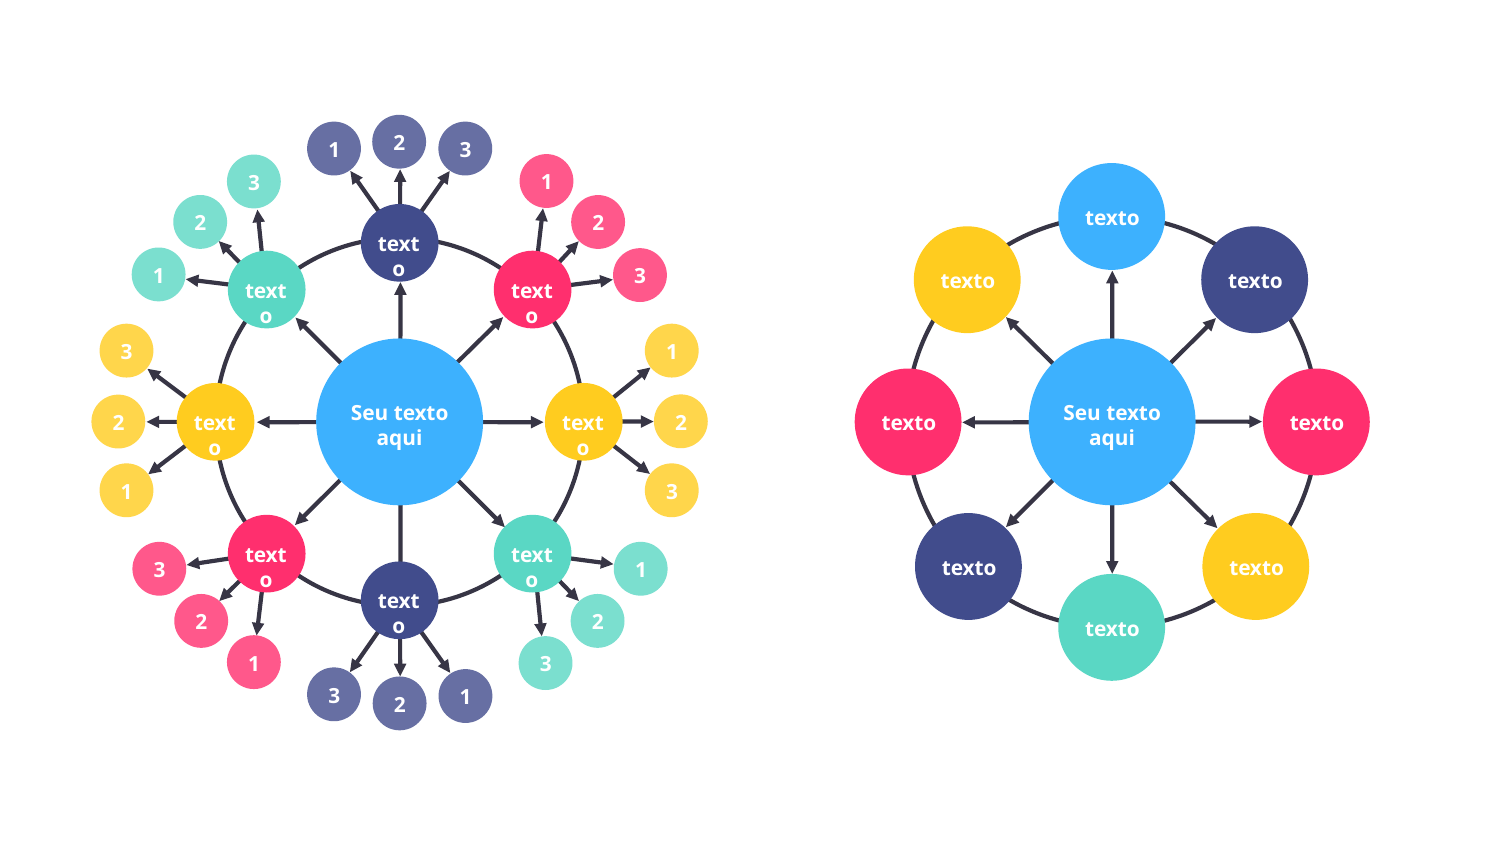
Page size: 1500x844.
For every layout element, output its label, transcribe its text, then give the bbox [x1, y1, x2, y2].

text_box [460, 423, 580, 525]
text_box [913, 226, 1021, 334]
text_box [147, 368, 185, 397]
text_box [623, 415, 654, 428]
text_box [91, 394, 146, 449]
text_box [99, 463, 154, 518]
text_box [257, 415, 316, 429]
text_box [519, 154, 574, 208]
text_box [644, 463, 699, 518]
text_box [393, 169, 407, 203]
text_box [572, 275, 613, 288]
text_box [913, 223, 1311, 621]
text_box [252, 209, 265, 250]
text_box [571, 195, 626, 249]
text_box [459, 481, 505, 527]
text_box [176, 382, 255, 461]
text_box [146, 415, 176, 429]
text_box [350, 170, 378, 210]
text_box [307, 121, 361, 176]
text_box [186, 557, 228, 570]
text_box [544, 382, 623, 461]
text_box [854, 368, 962, 476]
text_box [99, 323, 154, 378]
text_box [613, 541, 668, 596]
text_box [131, 247, 186, 302]
text_box [1058, 163, 1166, 270]
text_box [295, 481, 340, 526]
text_box [226, 635, 281, 690]
text_box [401, 242, 580, 422]
text_box [438, 121, 493, 176]
text_box [493, 514, 572, 593]
text_box [1202, 513, 1310, 620]
text_box [360, 203, 439, 282]
text_box [653, 394, 708, 449]
text_box [394, 282, 407, 338]
text_box [484, 415, 544, 429]
text_box [915, 513, 1022, 620]
text_box [1201, 226, 1309, 334]
text_box [438, 669, 493, 723]
text_box [295, 317, 341, 363]
text_box [613, 248, 667, 303]
text_box [372, 114, 427, 169]
text_box [1262, 368, 1370, 476]
text_box [219, 581, 239, 602]
text_box [493, 250, 572, 329]
text_box [296, 242, 400, 361]
text_box [372, 676, 427, 731]
text_box [421, 633, 451, 673]
text_box [174, 593, 229, 648]
text_box [226, 154, 281, 209]
text_box [393, 640, 407, 677]
text_box [614, 367, 651, 397]
text_box [570, 593, 625, 648]
text_box Seu texto aqui [335, 396, 465, 453]
text_box [132, 541, 187, 596]
text_box [535, 208, 548, 251]
text_box [148, 446, 185, 475]
text_box [1058, 573, 1166, 681]
text_box [227, 514, 306, 593]
text_box [219, 318, 503, 602]
text_box [185, 274, 228, 287]
text_box [560, 241, 579, 261]
text_box [534, 593, 547, 637]
text_box [560, 582, 579, 601]
text_box [173, 195, 228, 249]
text_box [316, 338, 484, 506]
text_box [227, 250, 306, 329]
text_box [615, 446, 650, 474]
text_box [307, 667, 361, 722]
text_box [644, 323, 699, 378]
text_box [349, 633, 378, 673]
text_box [251, 593, 265, 636]
text_box [218, 241, 239, 262]
text_box [458, 317, 504, 362]
text_box [518, 636, 573, 691]
text_box [422, 171, 450, 211]
text_box [360, 561, 439, 640]
text_box [572, 556, 614, 569]
